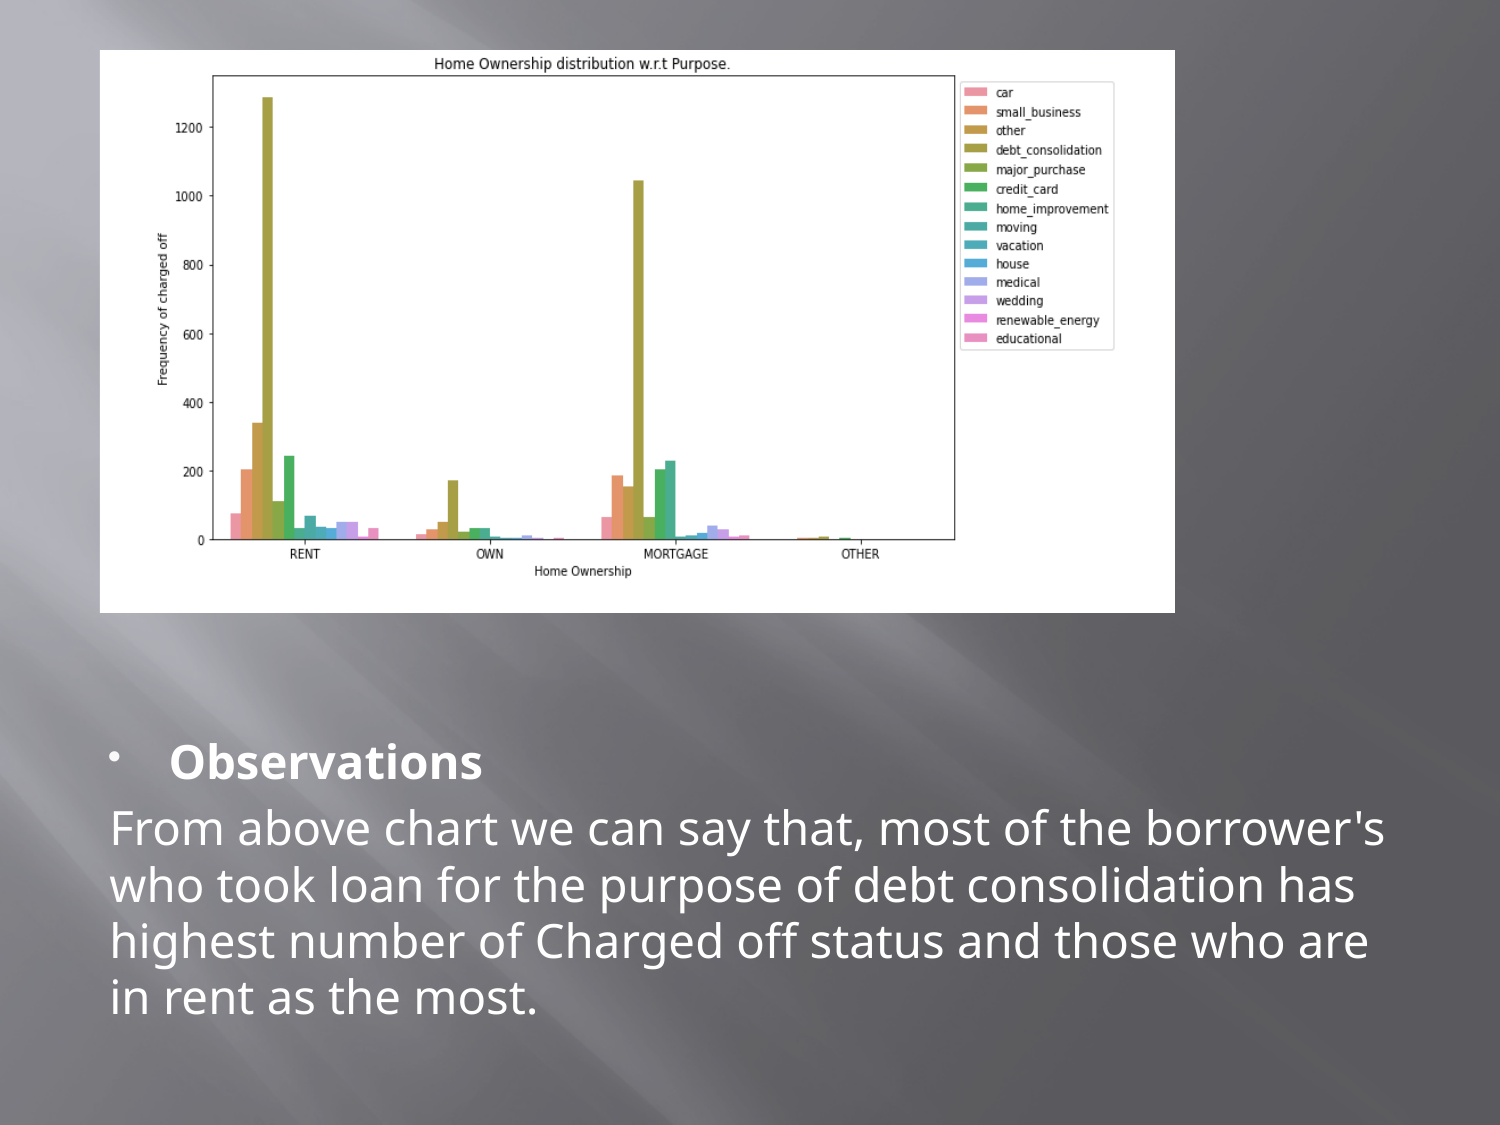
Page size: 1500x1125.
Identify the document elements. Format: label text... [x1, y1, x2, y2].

list Observations From above chart we can say that, most of the borrower's who took loan for the purpose of debt consolidation has highest number of Charged off status and those who are in rent as the most. [75, 725, 1425, 1035]
picture [99, 49, 1176, 613]
